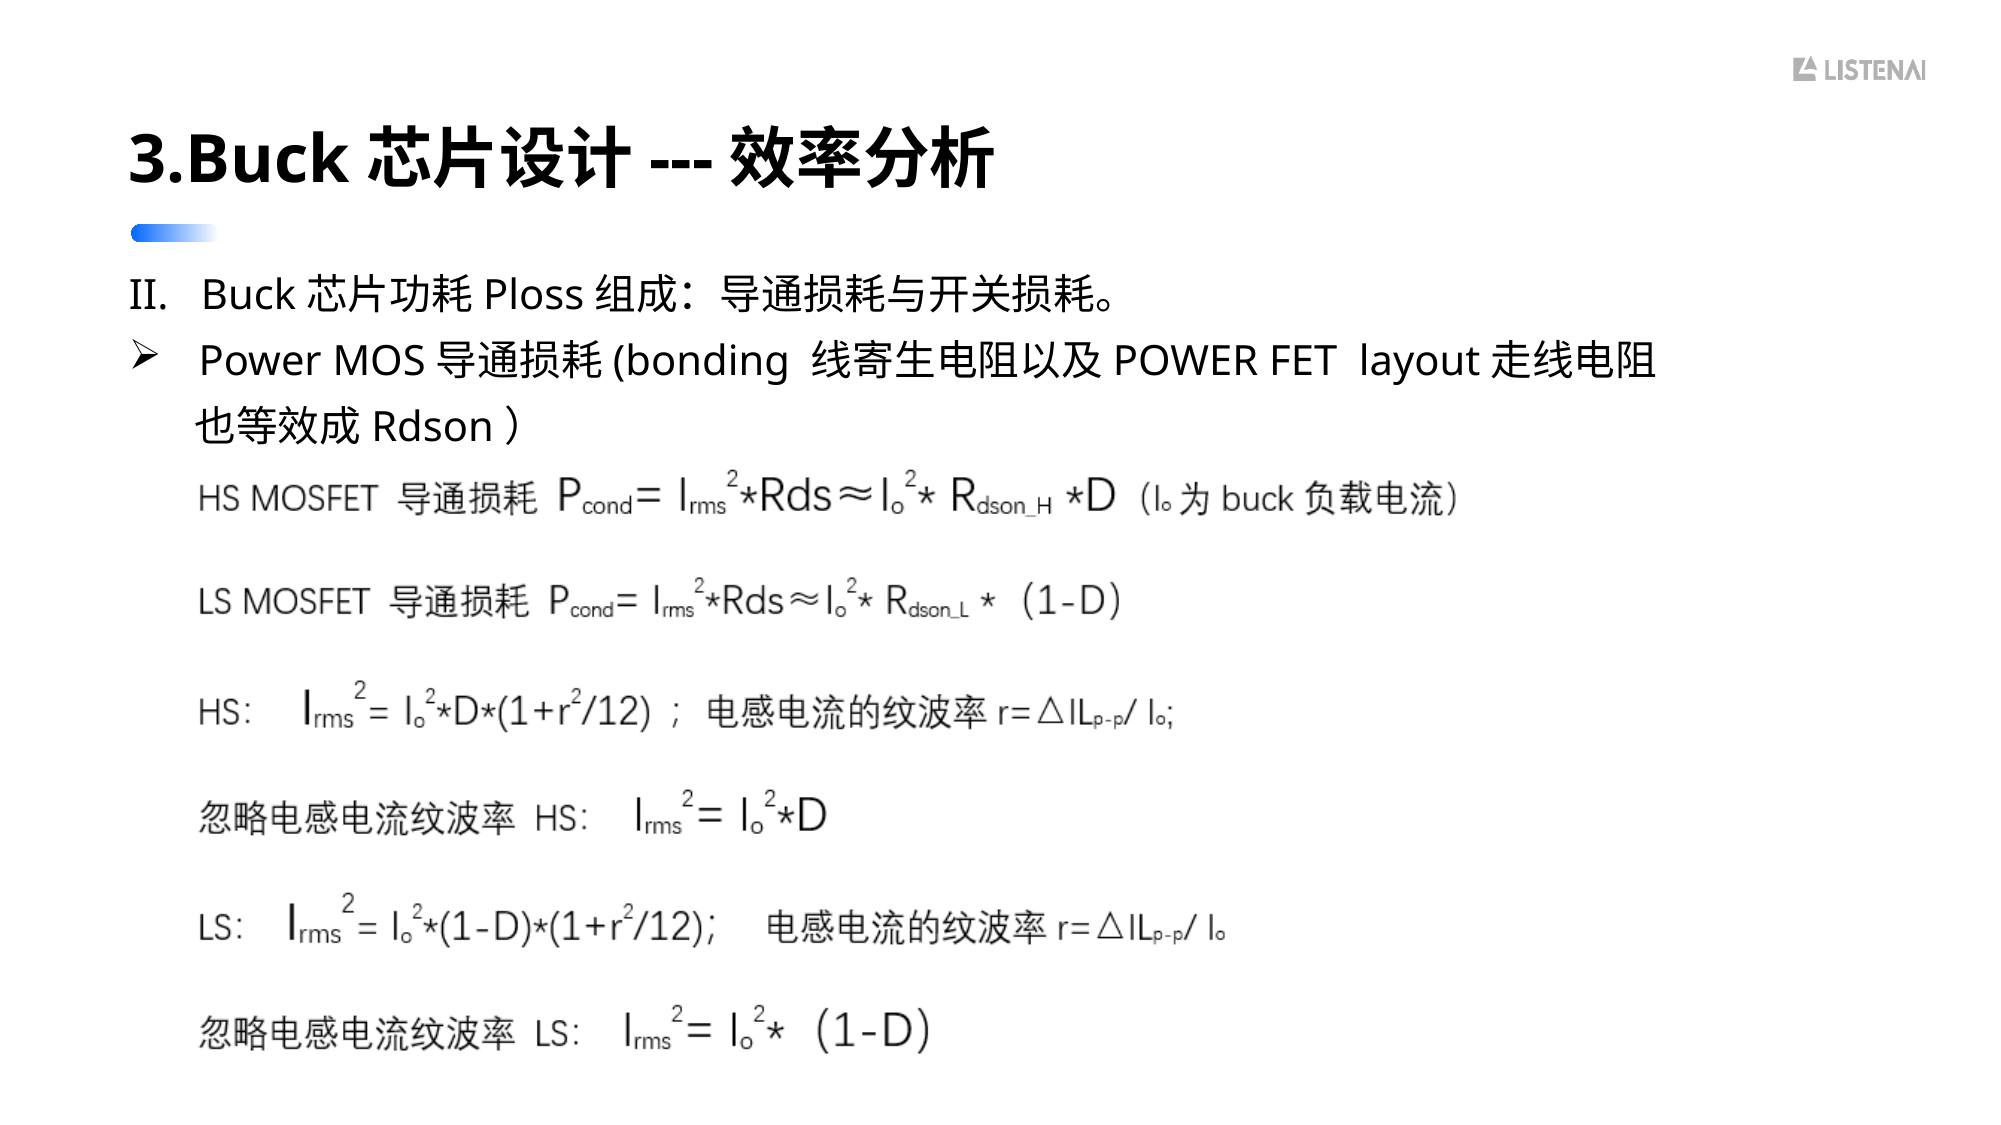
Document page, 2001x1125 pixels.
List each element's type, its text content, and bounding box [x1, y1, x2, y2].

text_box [187, 464, 1459, 1072]
title 3.Buck芯片设计---效率分析 [113, 118, 1886, 225]
text_box II. Buck芯片功耗Ploss组成：导通损耗与开关损耗。 Power MOS导通损耗(bonding 线寄生电阻以及POWER FET layout走线电阻 也等效成Rdson） [114, 266, 1914, 1046]
